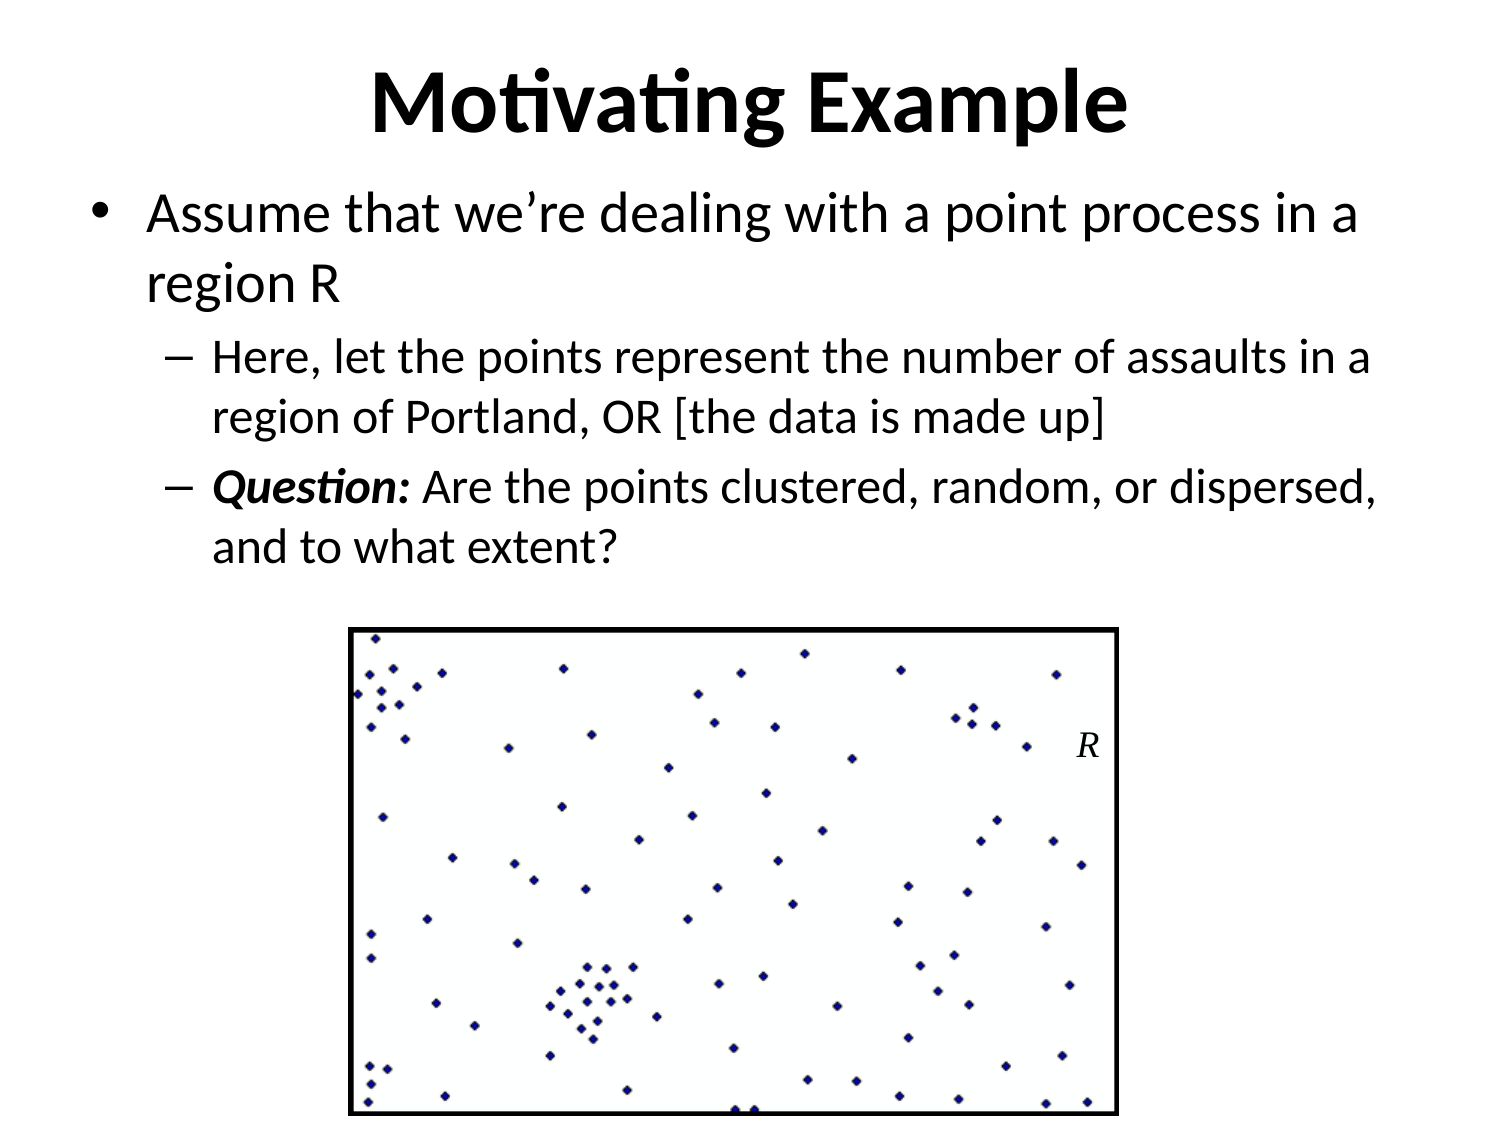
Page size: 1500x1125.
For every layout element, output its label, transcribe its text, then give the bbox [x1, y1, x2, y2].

title Motivating Example [75, 24, 1425, 166]
list Assume that we’re dealing with a point process in a region R Here, let the points represent the number of assaults in a region of Portland, OR [the data is made up] Question: Are the points clustered, random, or dispersed, and to what extent? [75, 166, 1438, 629]
picture [348, 627, 1119, 1116]
